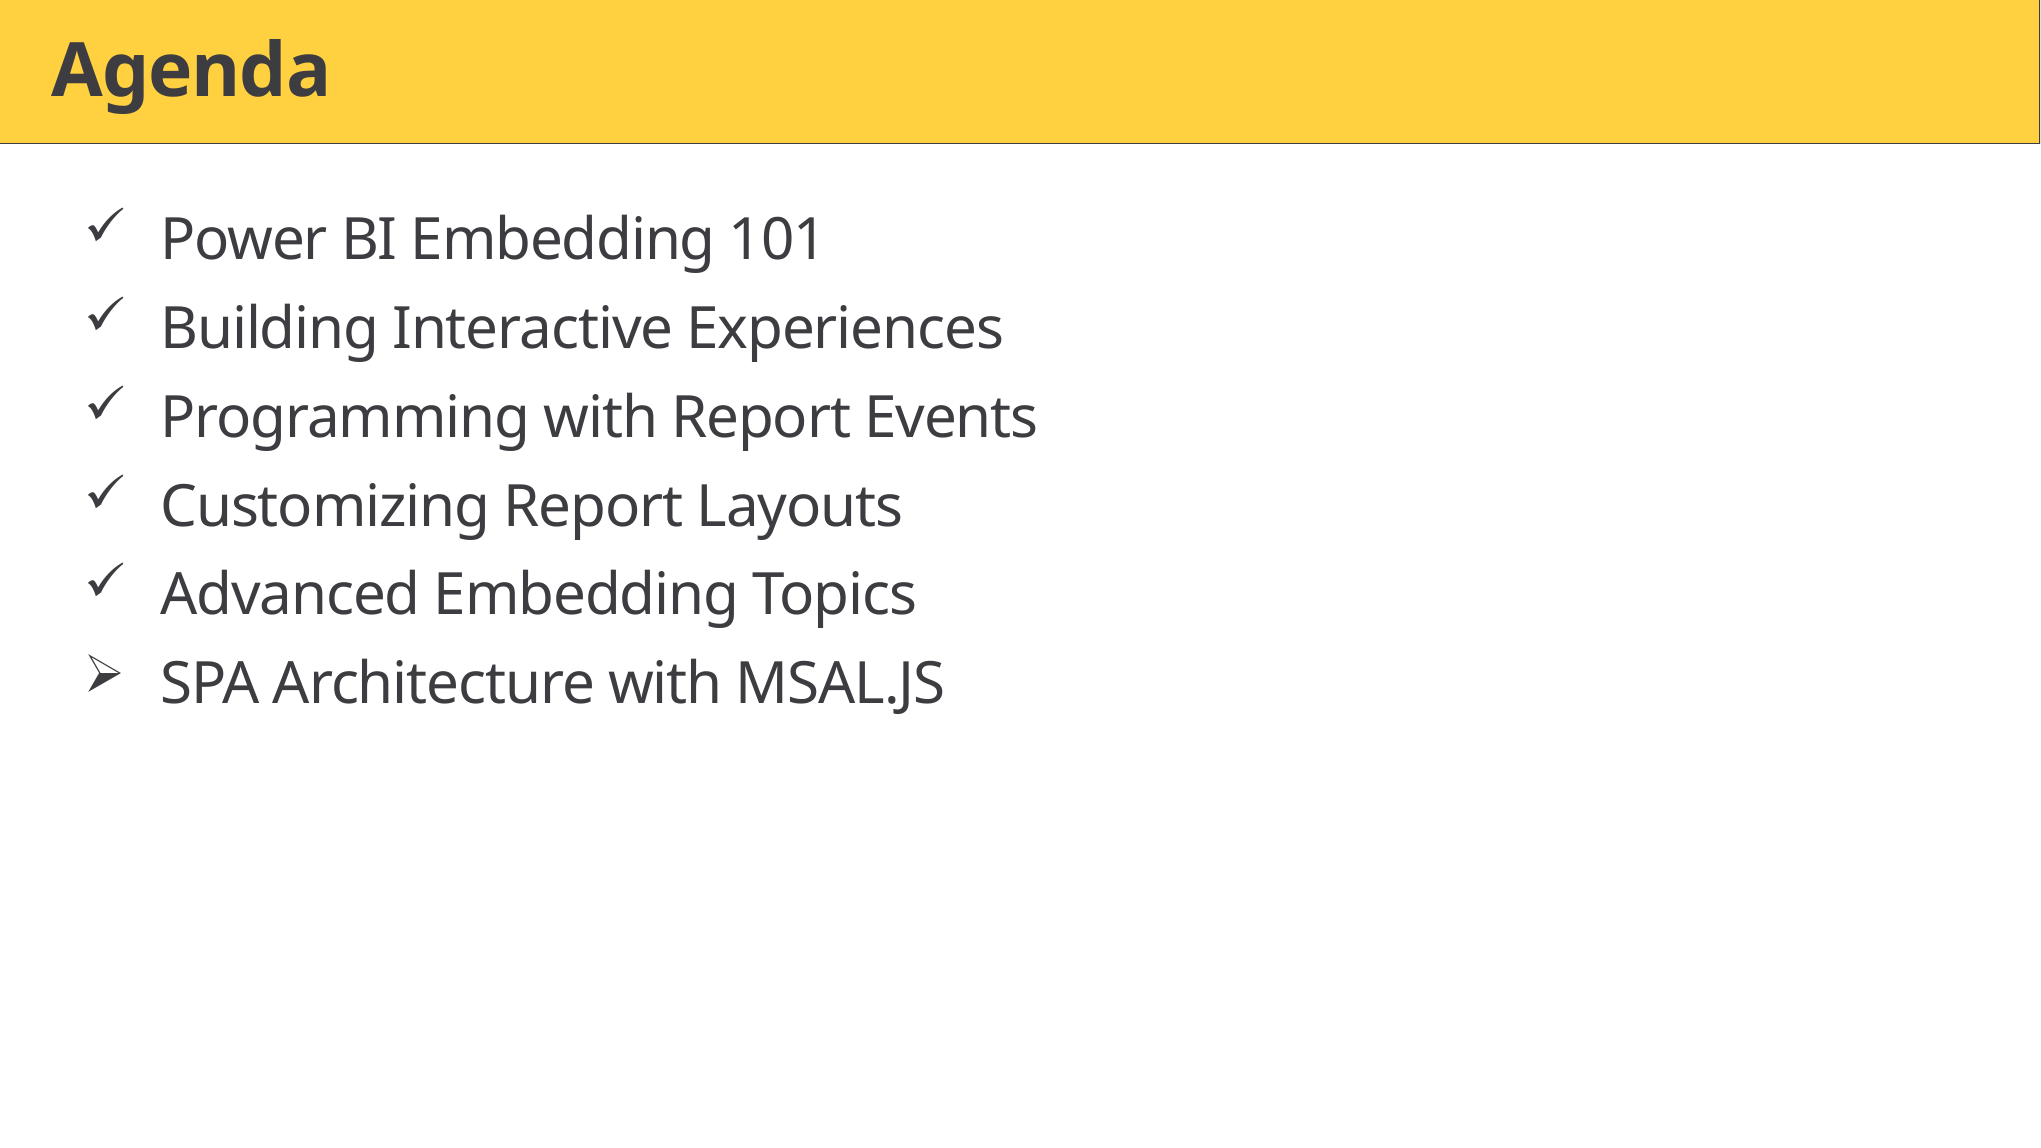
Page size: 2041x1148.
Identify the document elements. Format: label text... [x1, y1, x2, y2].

list Power BI Embedding 101 Building Interactive Experiences Programming with Report Events Customizing Report Layouts Advanced Embedding Topics SPA Architecture with MSAL.JS [83, 201, 1988, 490]
title Agenda [51, 31, 1988, 113]
